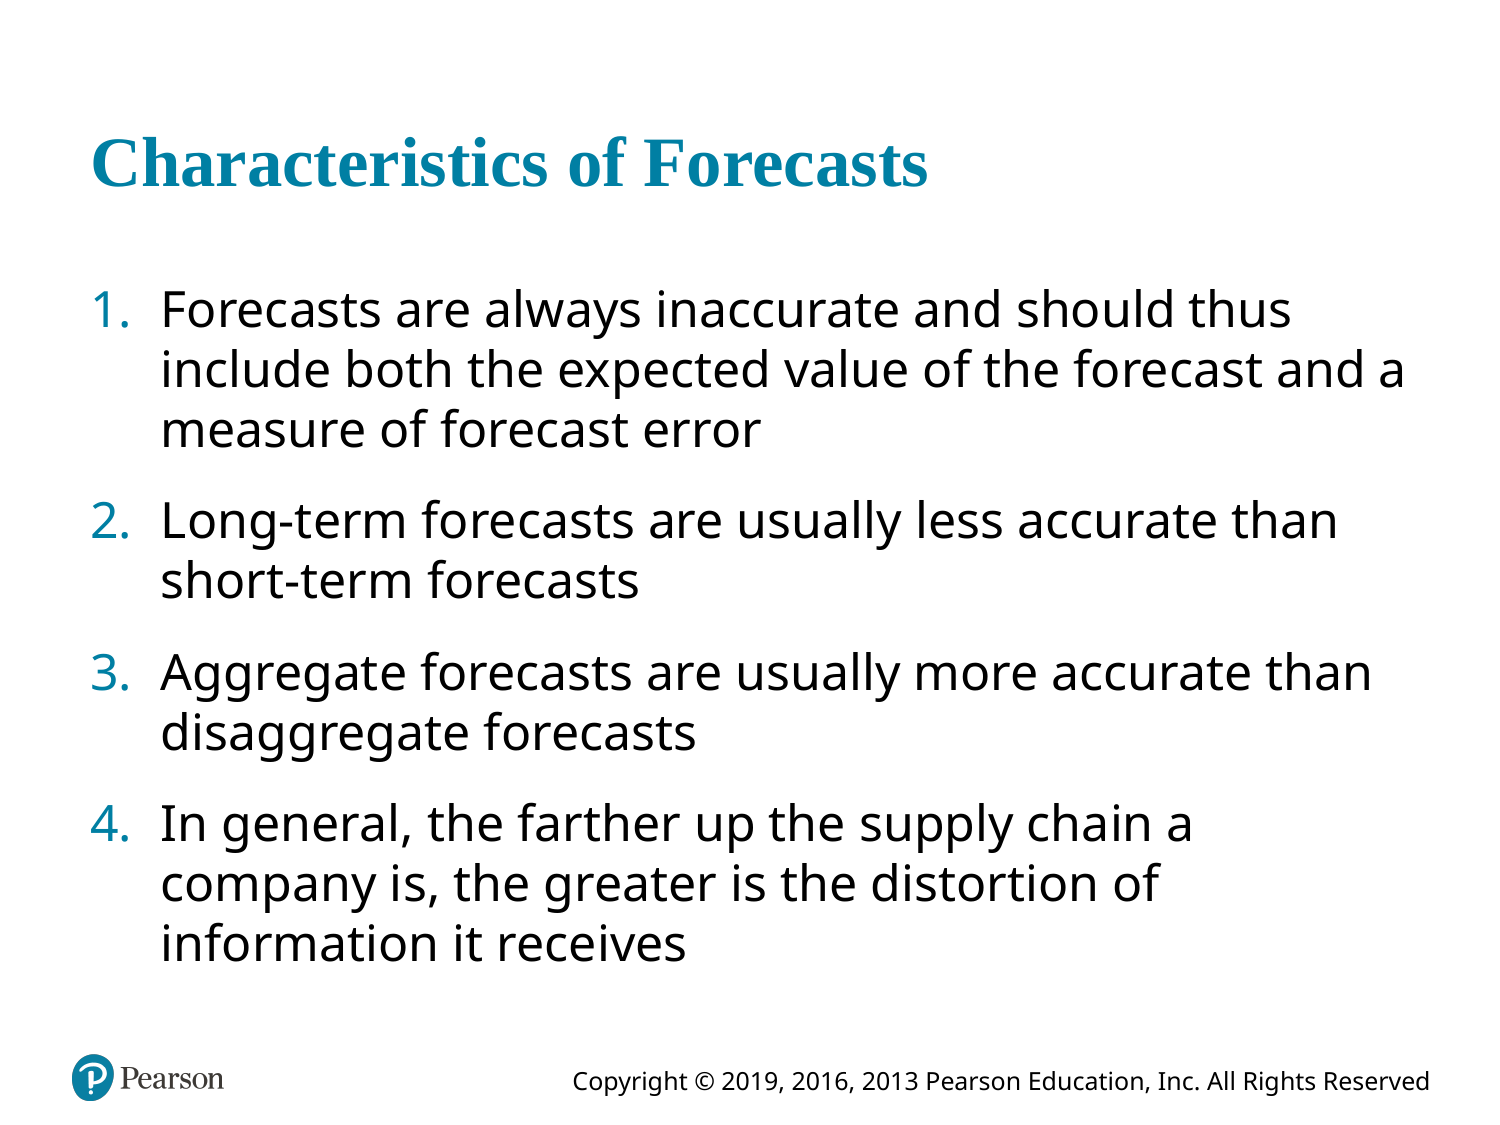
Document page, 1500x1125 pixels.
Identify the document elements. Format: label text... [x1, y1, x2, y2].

picture [98, 1054, 224, 1101]
picture [72, 1087, 83, 1101]
list Forecasts are always inaccurate and should thus include both the expected value of the forecast and a measure of forecast error Long-term forecasts are usually less accurate than short-term forecasts Aggregate forecasts are usually more accurate than disaggregate forecasts In general, the farther up the supply chain a company is, the greater is the distortion of information it receives [75, 262, 1425, 987]
picture [80, 1063, 106, 1088]
picture [72, 1054, 88, 1070]
title Characteristics of Forecasts [75, 0, 1425, 216]
